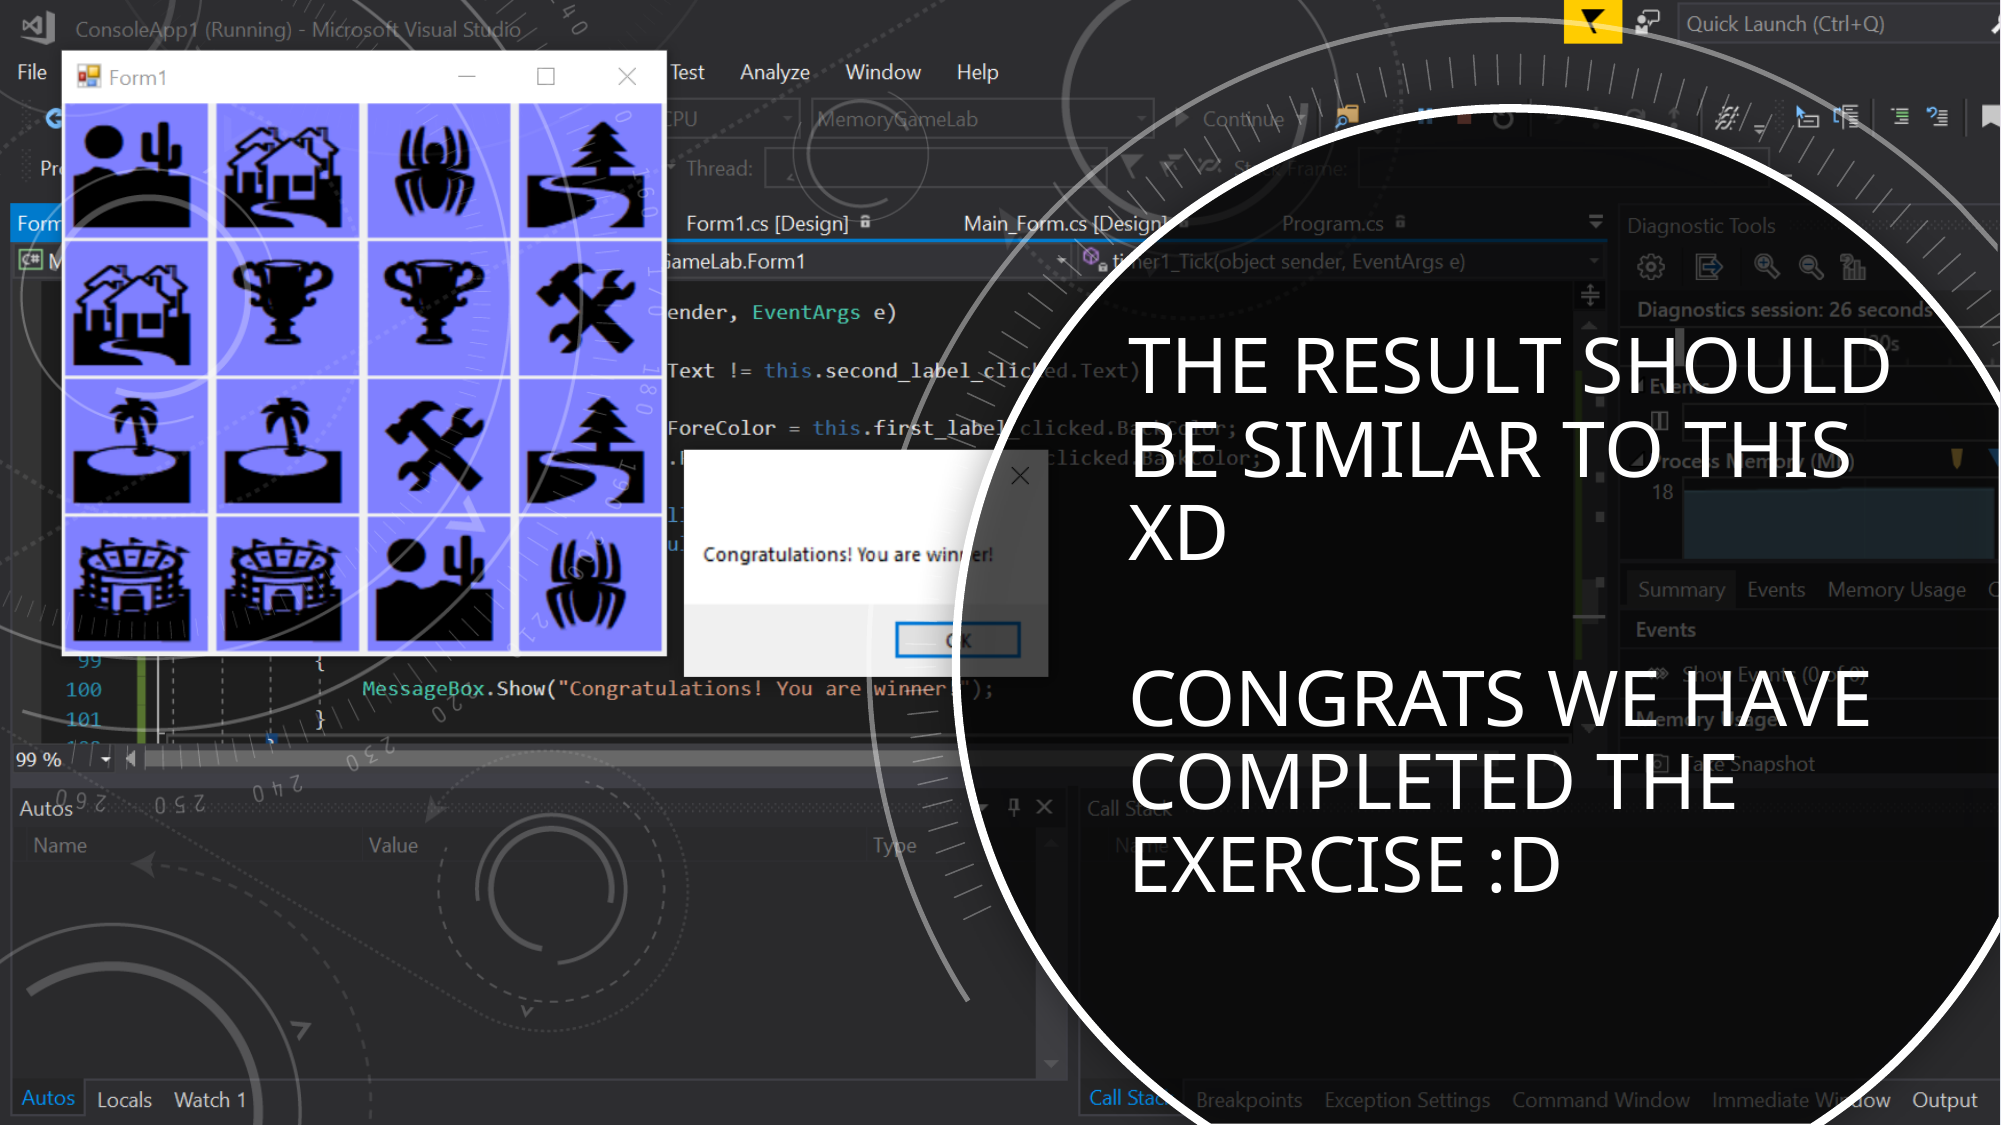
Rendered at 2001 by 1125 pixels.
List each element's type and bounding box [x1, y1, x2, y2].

picture [0, 0, 2001, 1125]
text_box [904, 54, 2000, 914]
